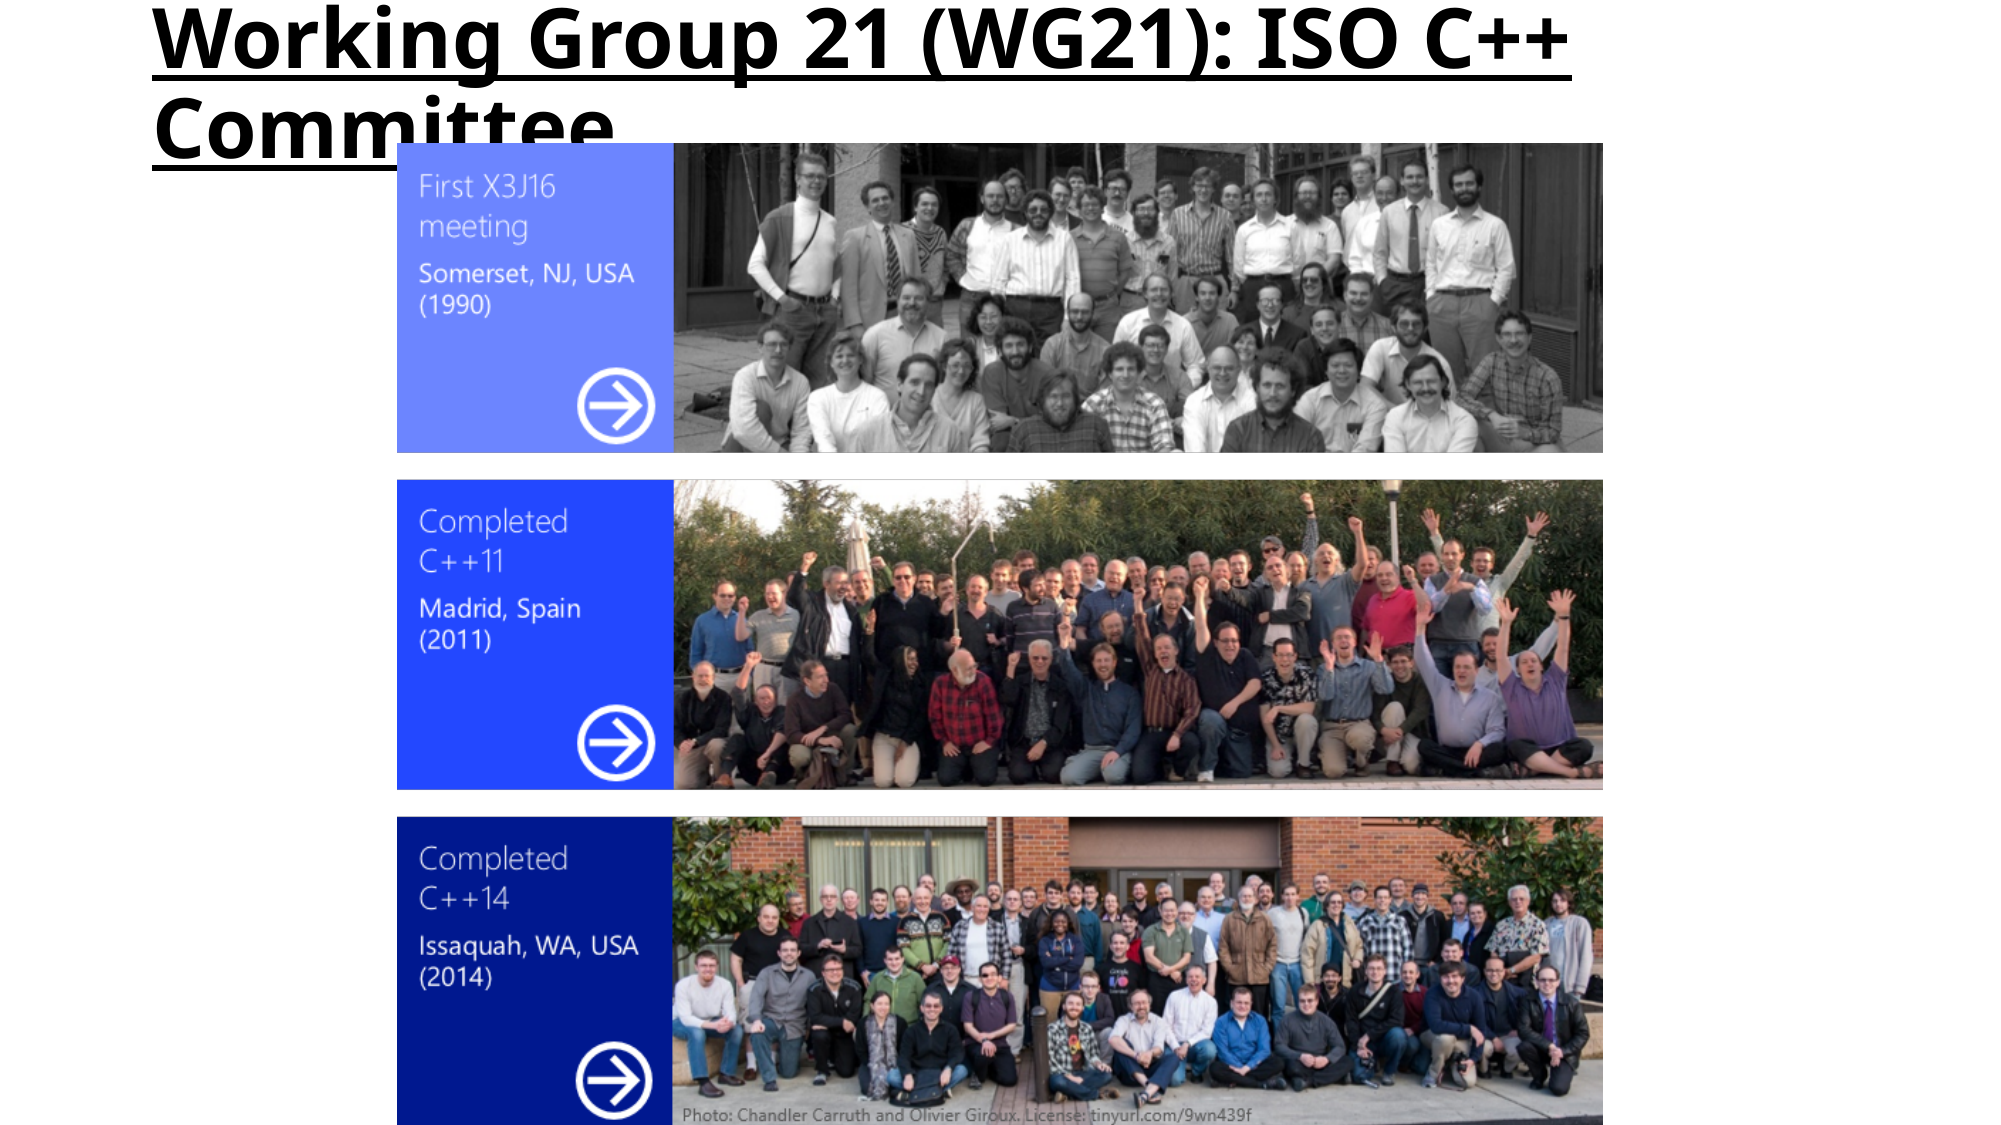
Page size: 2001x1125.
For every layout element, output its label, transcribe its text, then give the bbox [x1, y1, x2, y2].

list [397, 144, 1603, 1125]
title Working Group 21 (WG21): ISO C++ Committee [137, 0, 1863, 196]
